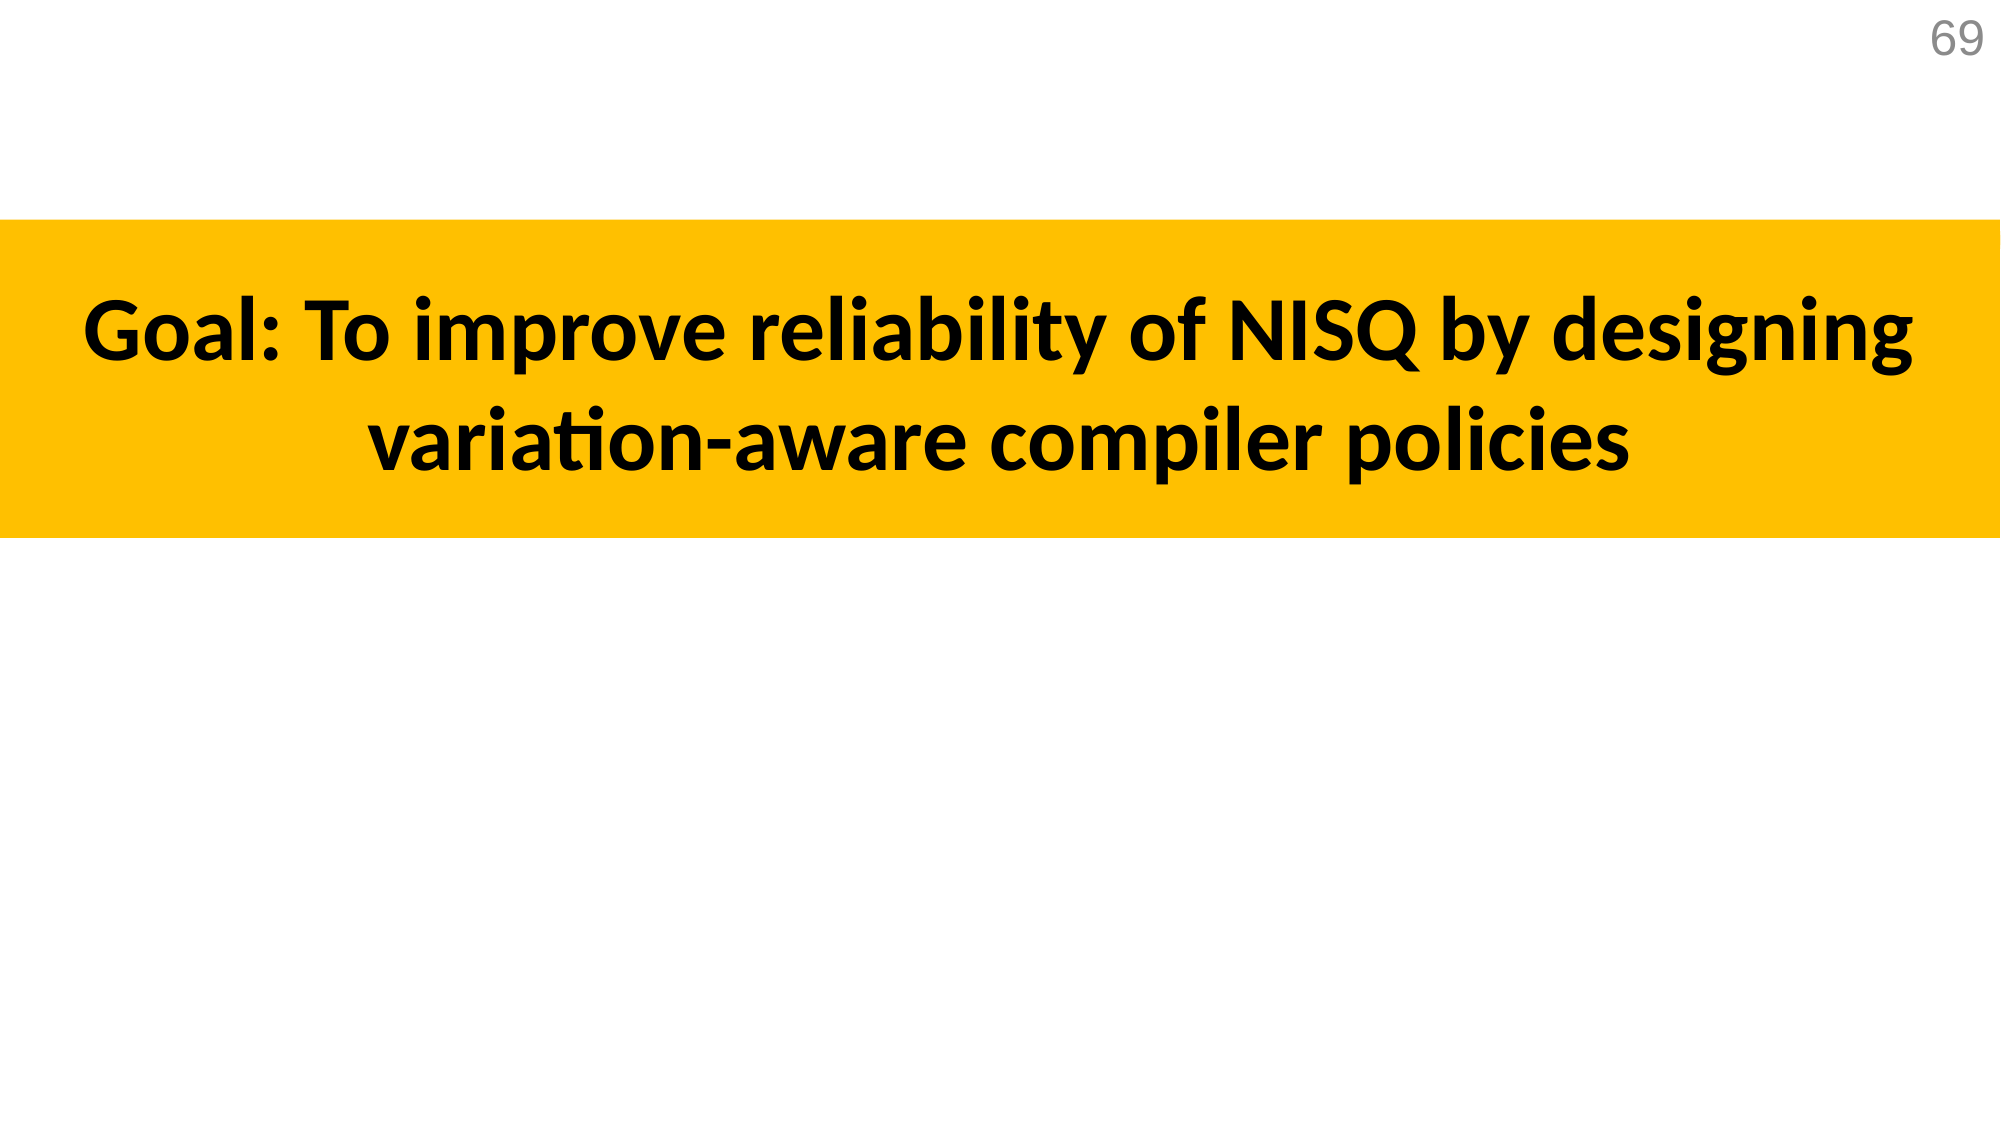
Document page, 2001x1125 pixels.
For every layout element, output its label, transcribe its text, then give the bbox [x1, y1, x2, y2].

slide_number 69 [1893, 0, 2000, 72]
text_box Goal: To improve reliability of NISQ by designing variation-aware compiler policies [0, 218, 2000, 540]
